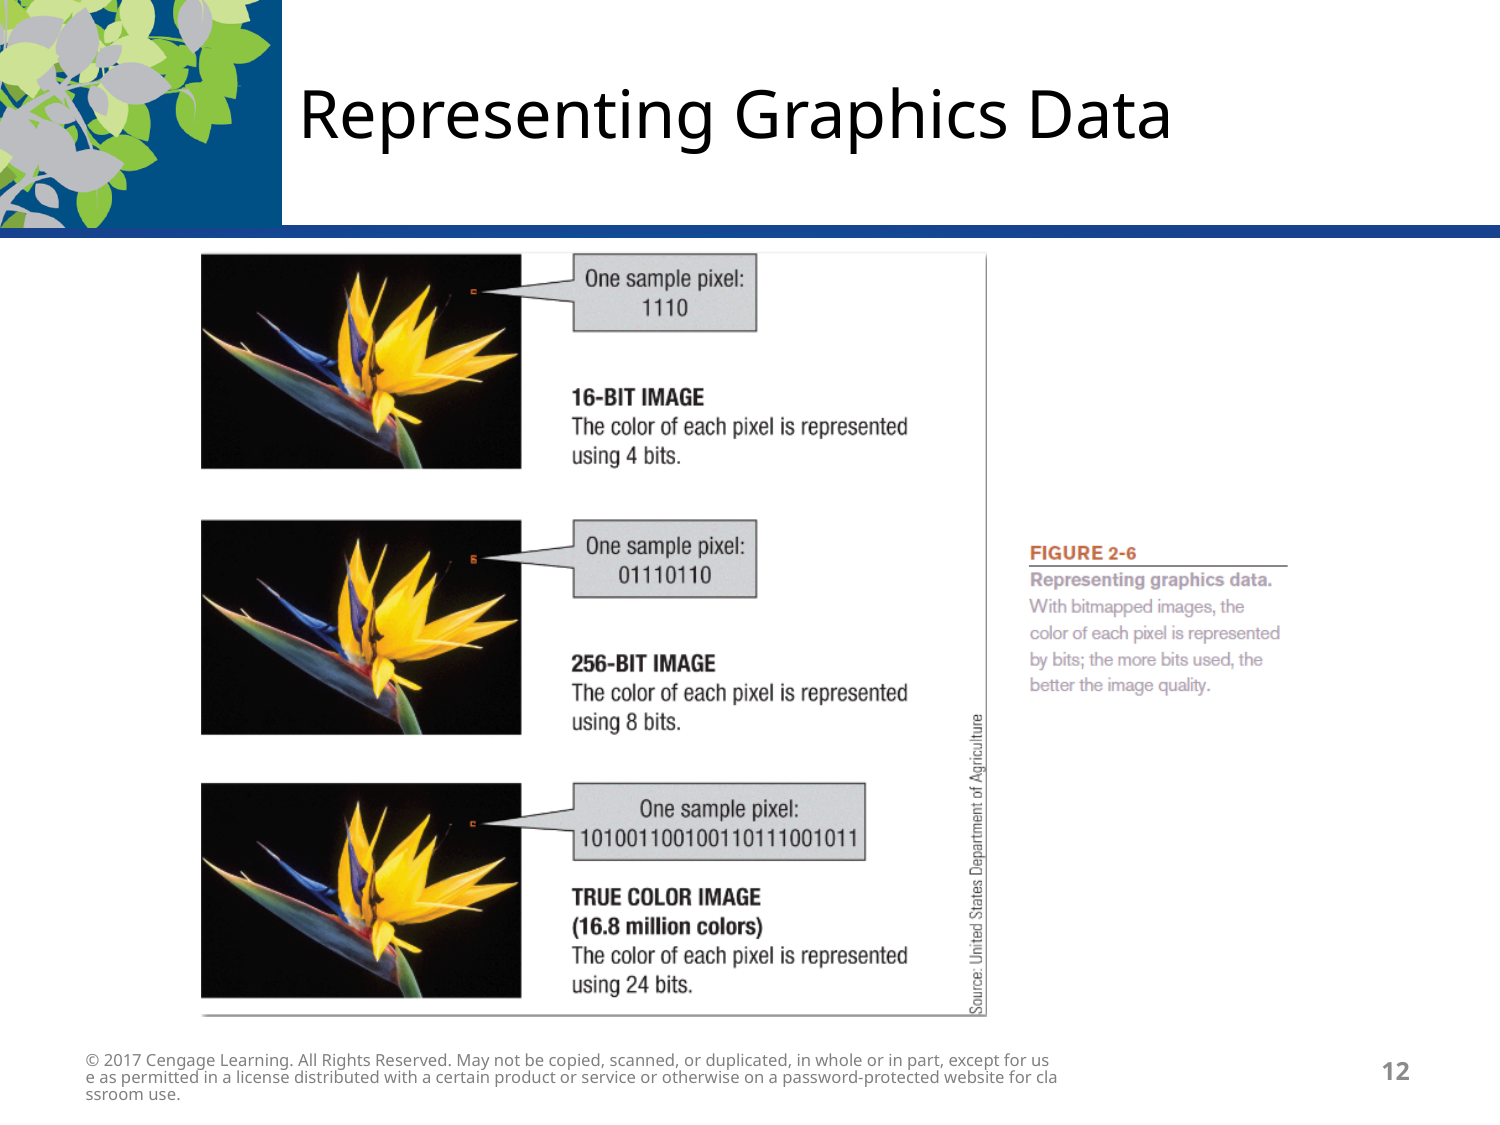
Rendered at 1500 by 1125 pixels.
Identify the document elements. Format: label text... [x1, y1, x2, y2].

title Representing Graphics Data [283, 44, 1426, 179]
picture [201, 250, 987, 1017]
footer © 2017 Cengage Learning. All Rights Reserved. May not be copied, scanned, or duplicated, in whole or in part, except for use as permitted in a license distributed with a certain product or service or otherwise on a password-protected website for classroom use. [70, 1042, 1074, 1103]
picture [0, 0, 1500, 238]
picture [1021, 538, 1305, 705]
slide_number 12 [1074, 1042, 1425, 1103]
